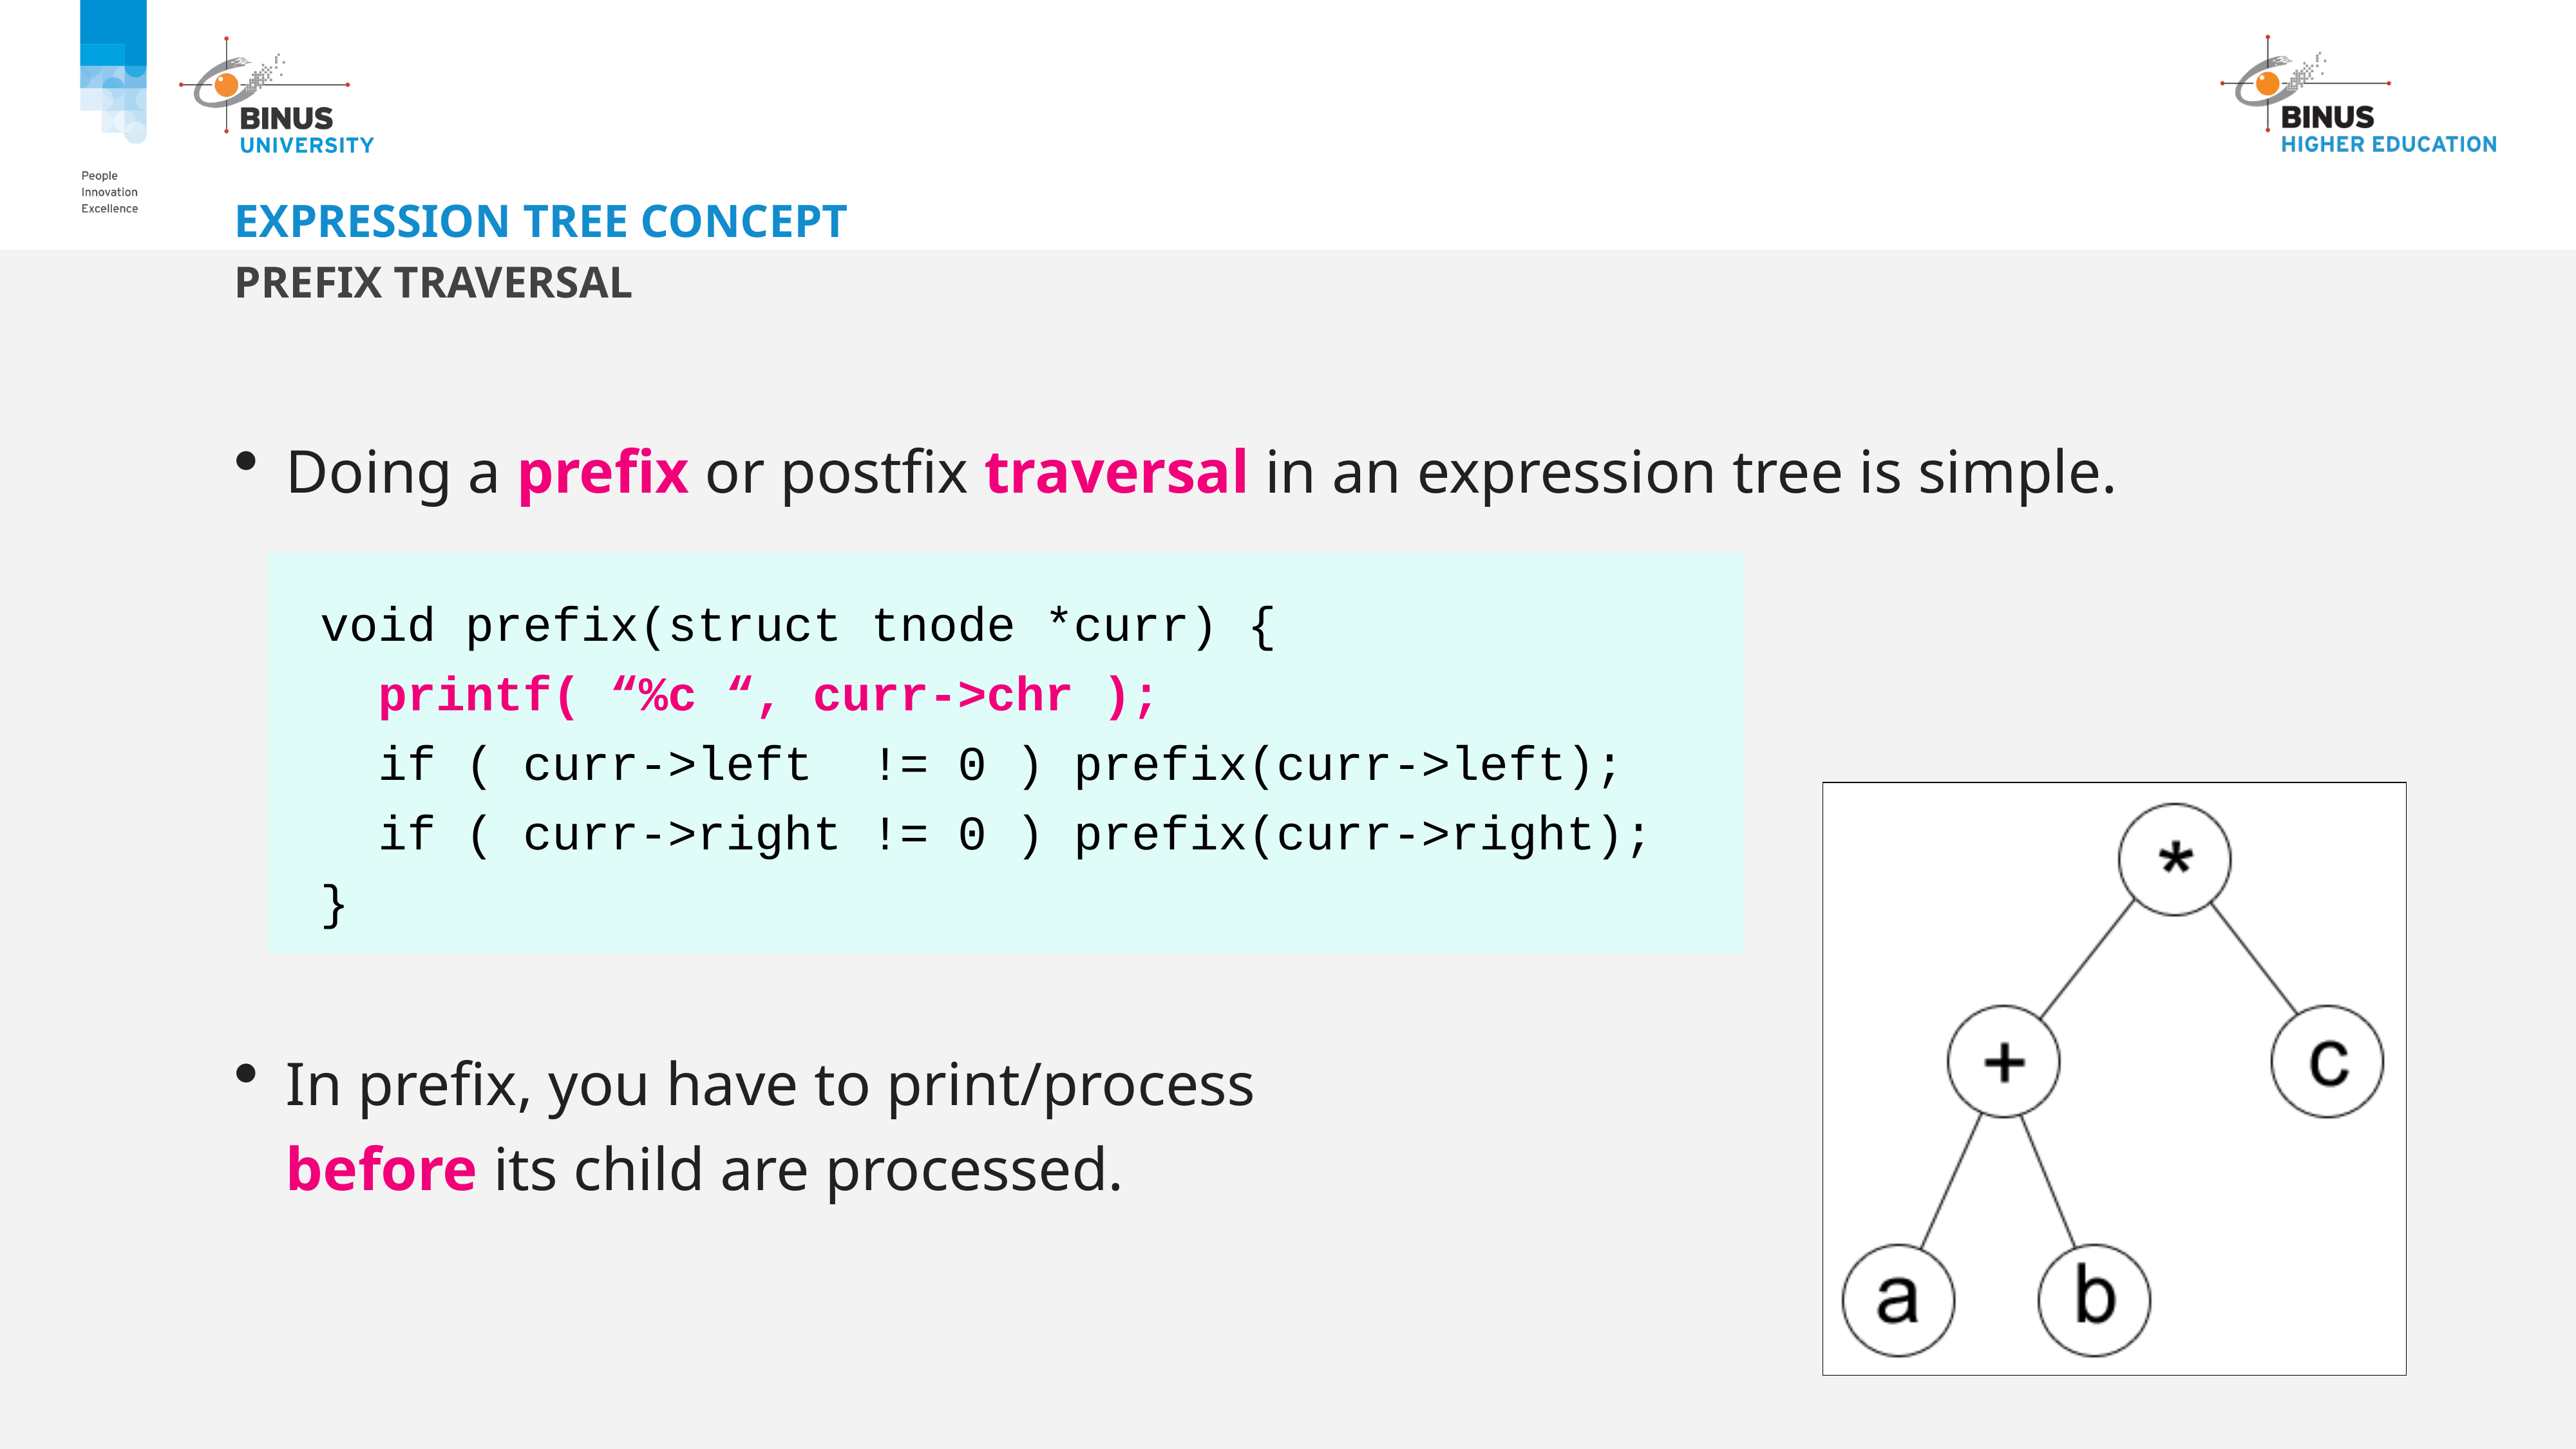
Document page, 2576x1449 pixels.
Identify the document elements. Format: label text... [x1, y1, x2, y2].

picture [174, 25, 374, 161]
text_box void prefix(struct tnode *curr) { printf( “%c “, curr->chr ); if ( curr->left != 0 ) prefix(curr->left); if ( curr->right != 0 ) prefix(curr->right); } [269, 552, 1745, 954]
picture [1823, 782, 2407, 1375]
list Prefix Traversal [228, 255, 1262, 341]
title Expression Tree Concept [228, 197, 1784, 252]
picture [81, 146, 146, 213]
picture [2199, 0, 2496, 156]
picture [80, 66, 147, 144]
list Doing a prefix or postfix traversal in an expression tree is simple. In prefix, you have to print/process before its child are processed. [228, 413, 2273, 1376]
